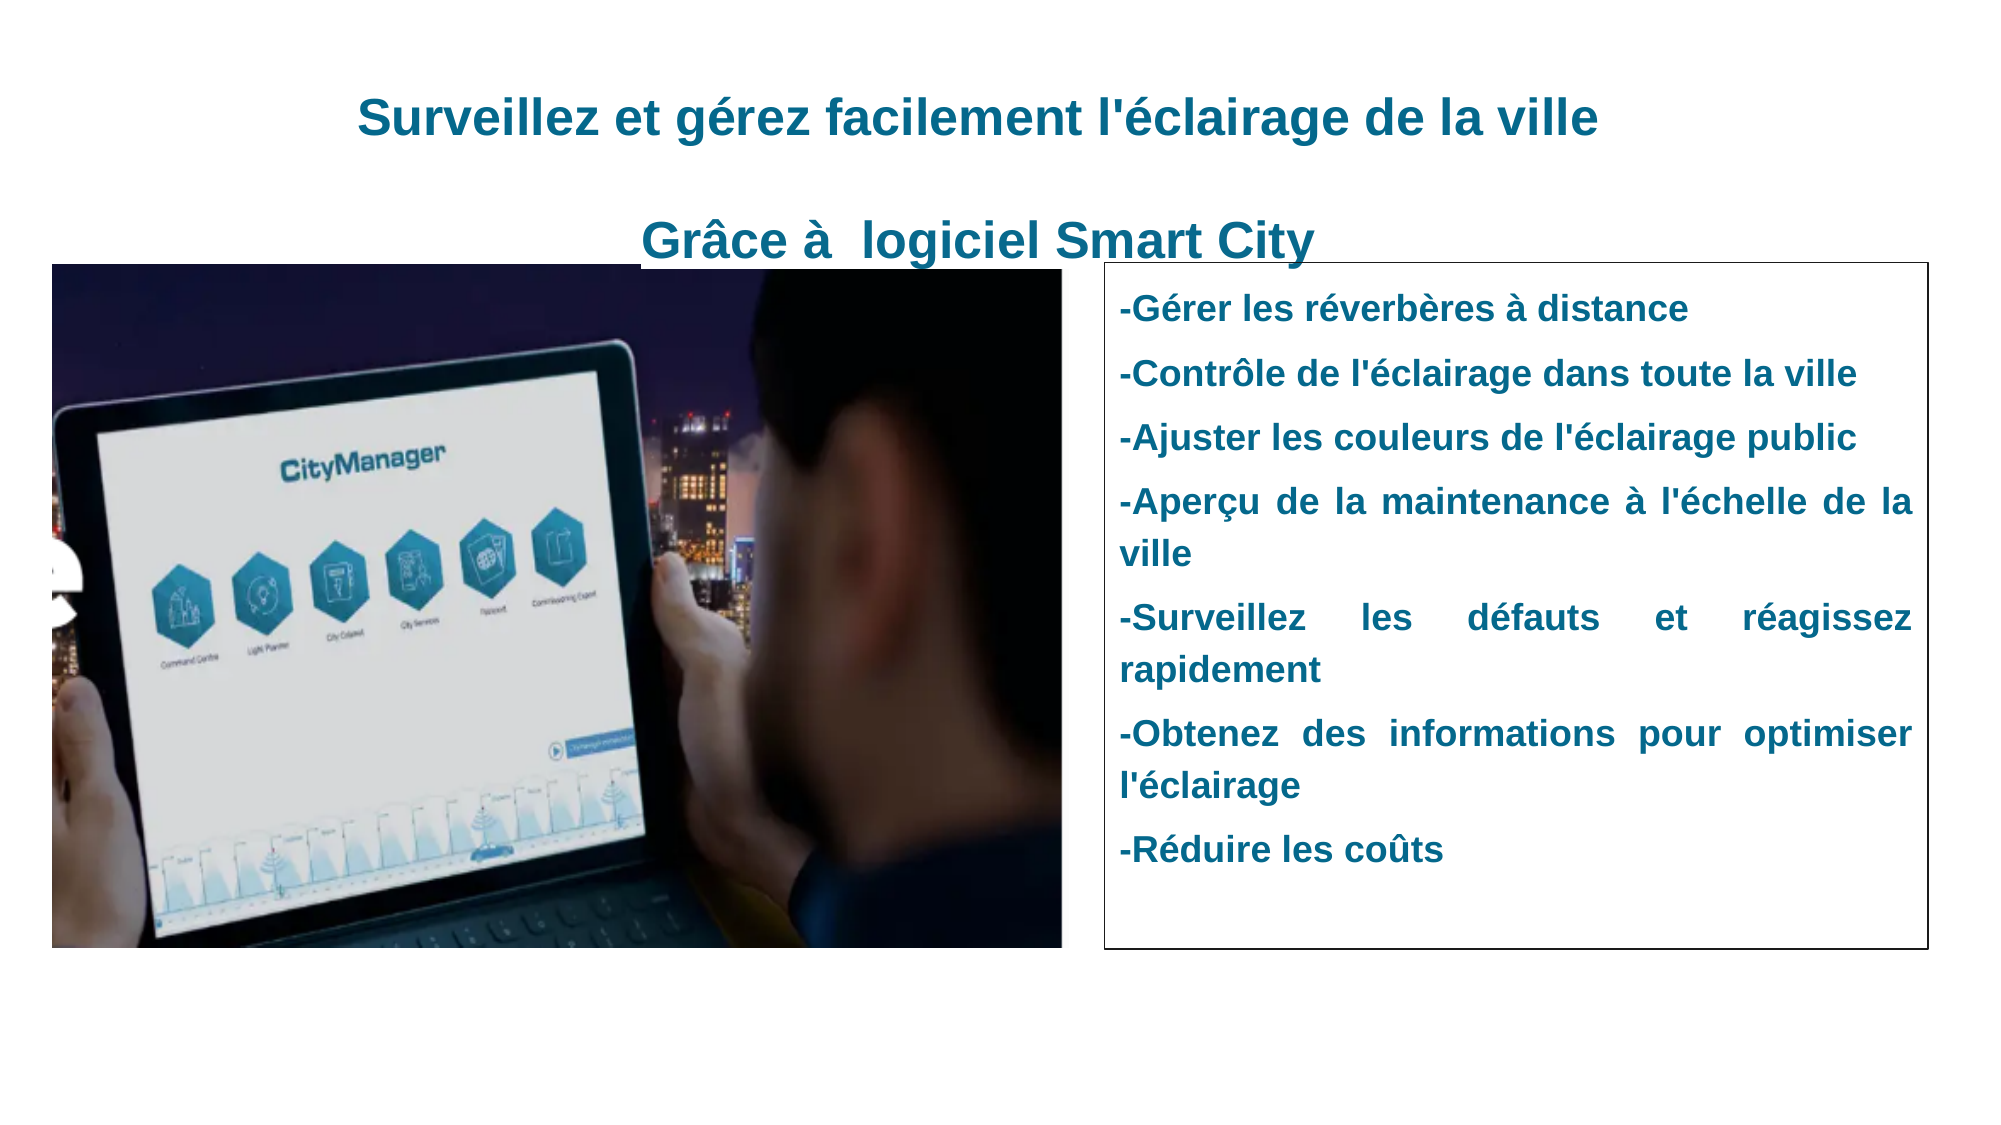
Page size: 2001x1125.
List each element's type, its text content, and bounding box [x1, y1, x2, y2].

text_box -Gérer les réverbères à distance -Contrôle de l'éclairage dans toute la ville -Ajuster les couleurs de l'éclairage public -Aperçu de la maintenance à l'échelle de la ville -Surveillez les défauts et réagissez rapidement -Obtenez des informations pour optimiser l'éclairage -Réduire les coûts [1104, 262, 1928, 950]
text_box Surveillez et gérez facilement l'éclairage de la ville Grâce à logiciel Smart City [0, 18, 2000, 284]
picture [52, 264, 1069, 948]
